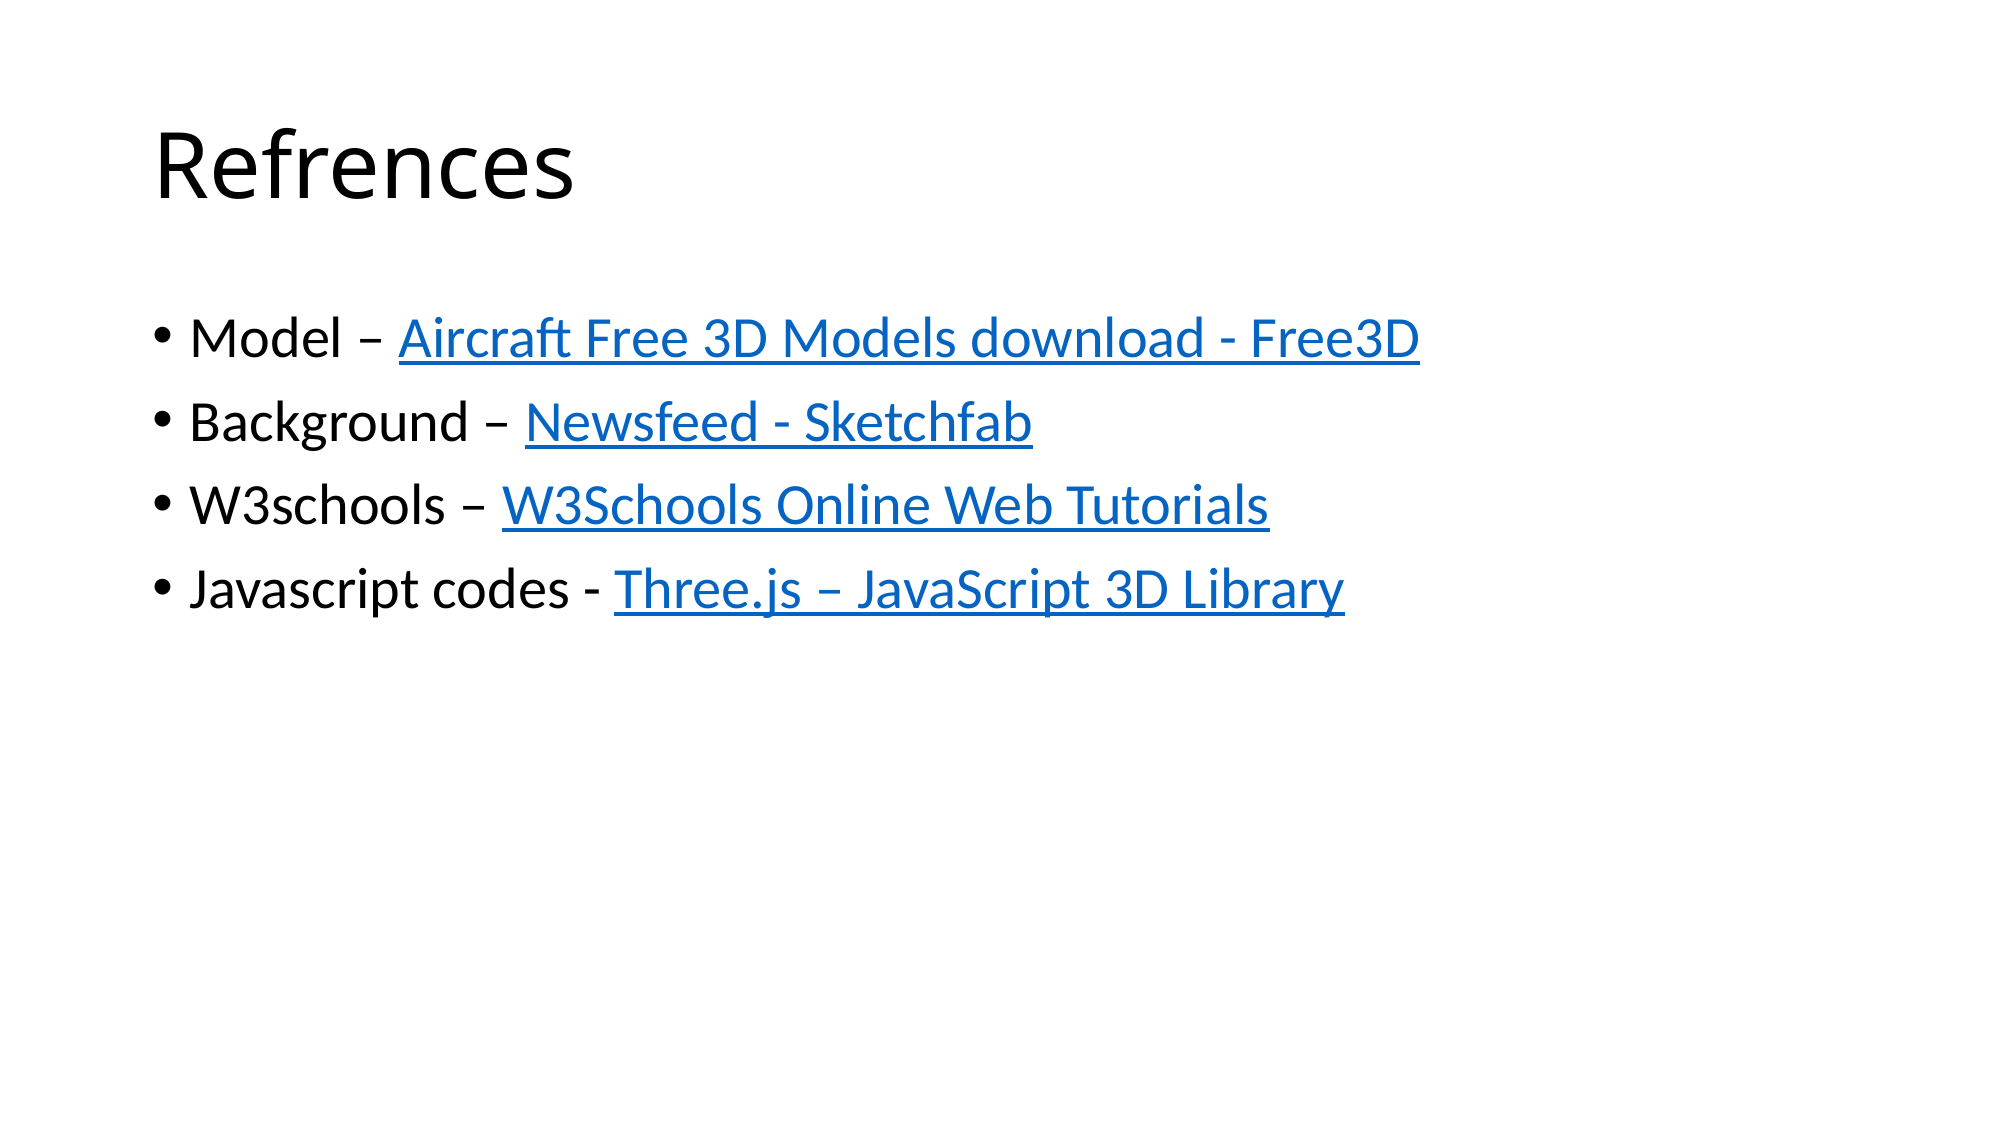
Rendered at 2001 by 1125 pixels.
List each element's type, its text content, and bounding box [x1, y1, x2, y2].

title Refrences [137, 59, 1863, 278]
list Model – Aircraft Free 3D Models download - Free3D Background – Newsfeed - Sketchfab W3schools – W3Schools Online Web Tutorials Javascript codes - Three.js – JavaScript 3D Library [137, 299, 1863, 1014]
